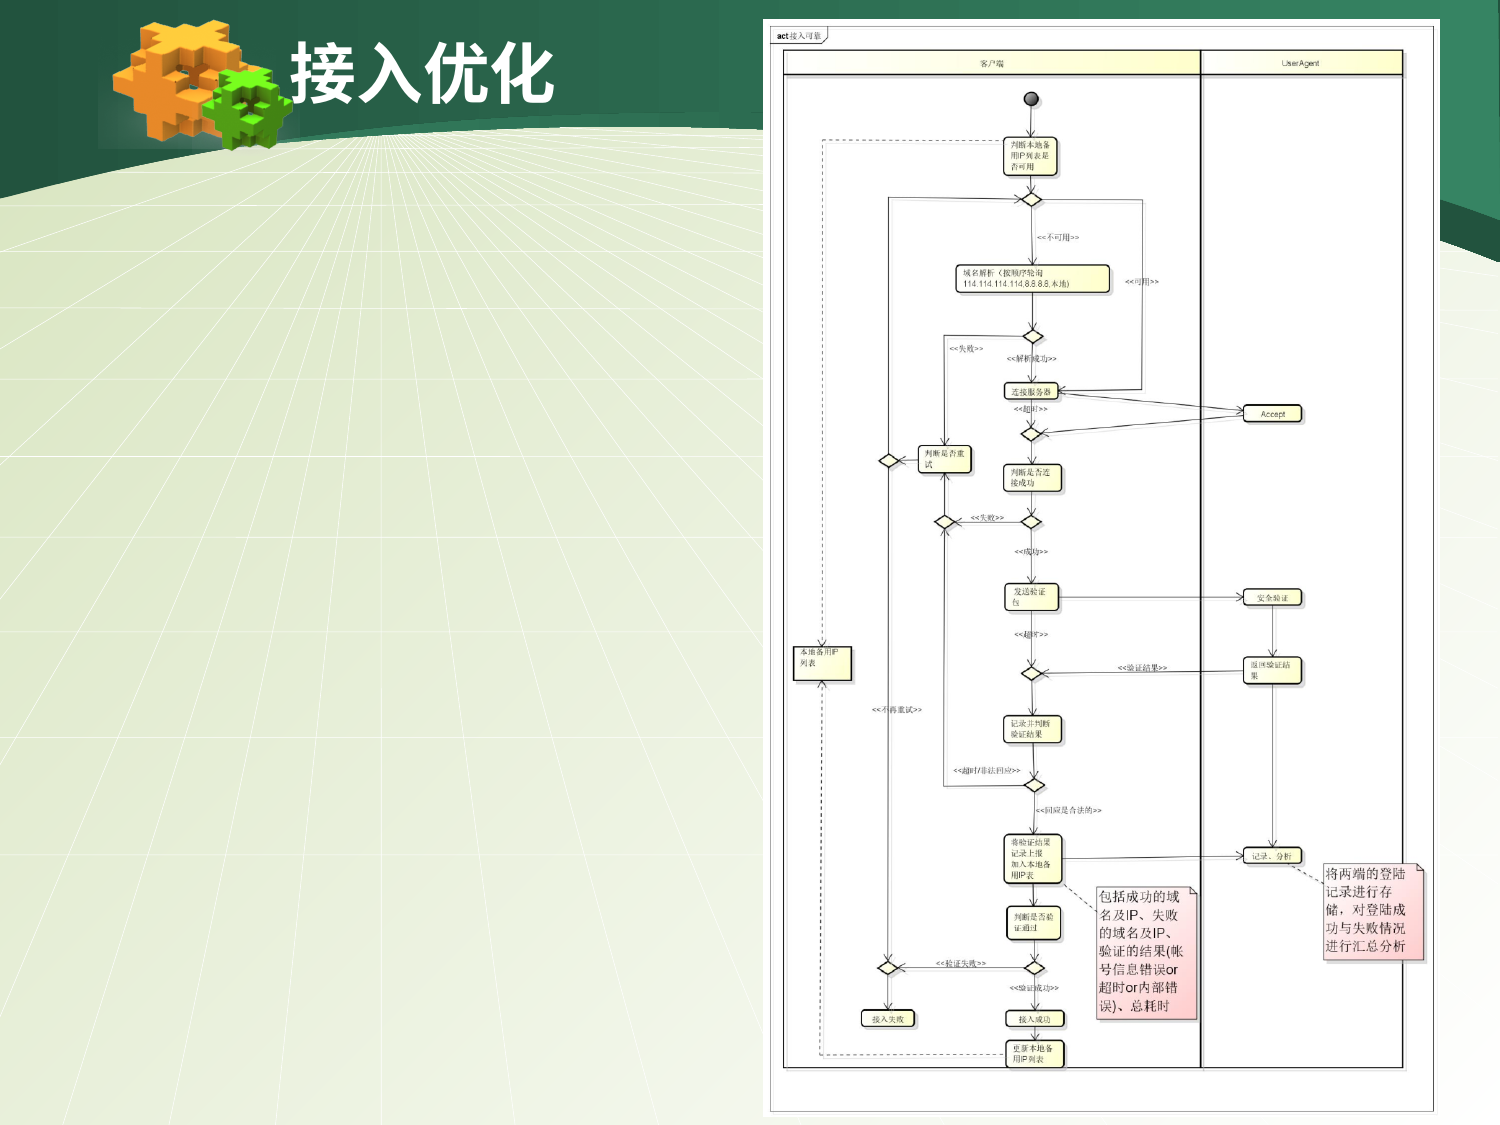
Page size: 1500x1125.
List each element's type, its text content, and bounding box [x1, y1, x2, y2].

picture [98, 18, 300, 156]
picture [763, 19, 1440, 1117]
text_box 接入优化 [274, 24, 758, 141]
